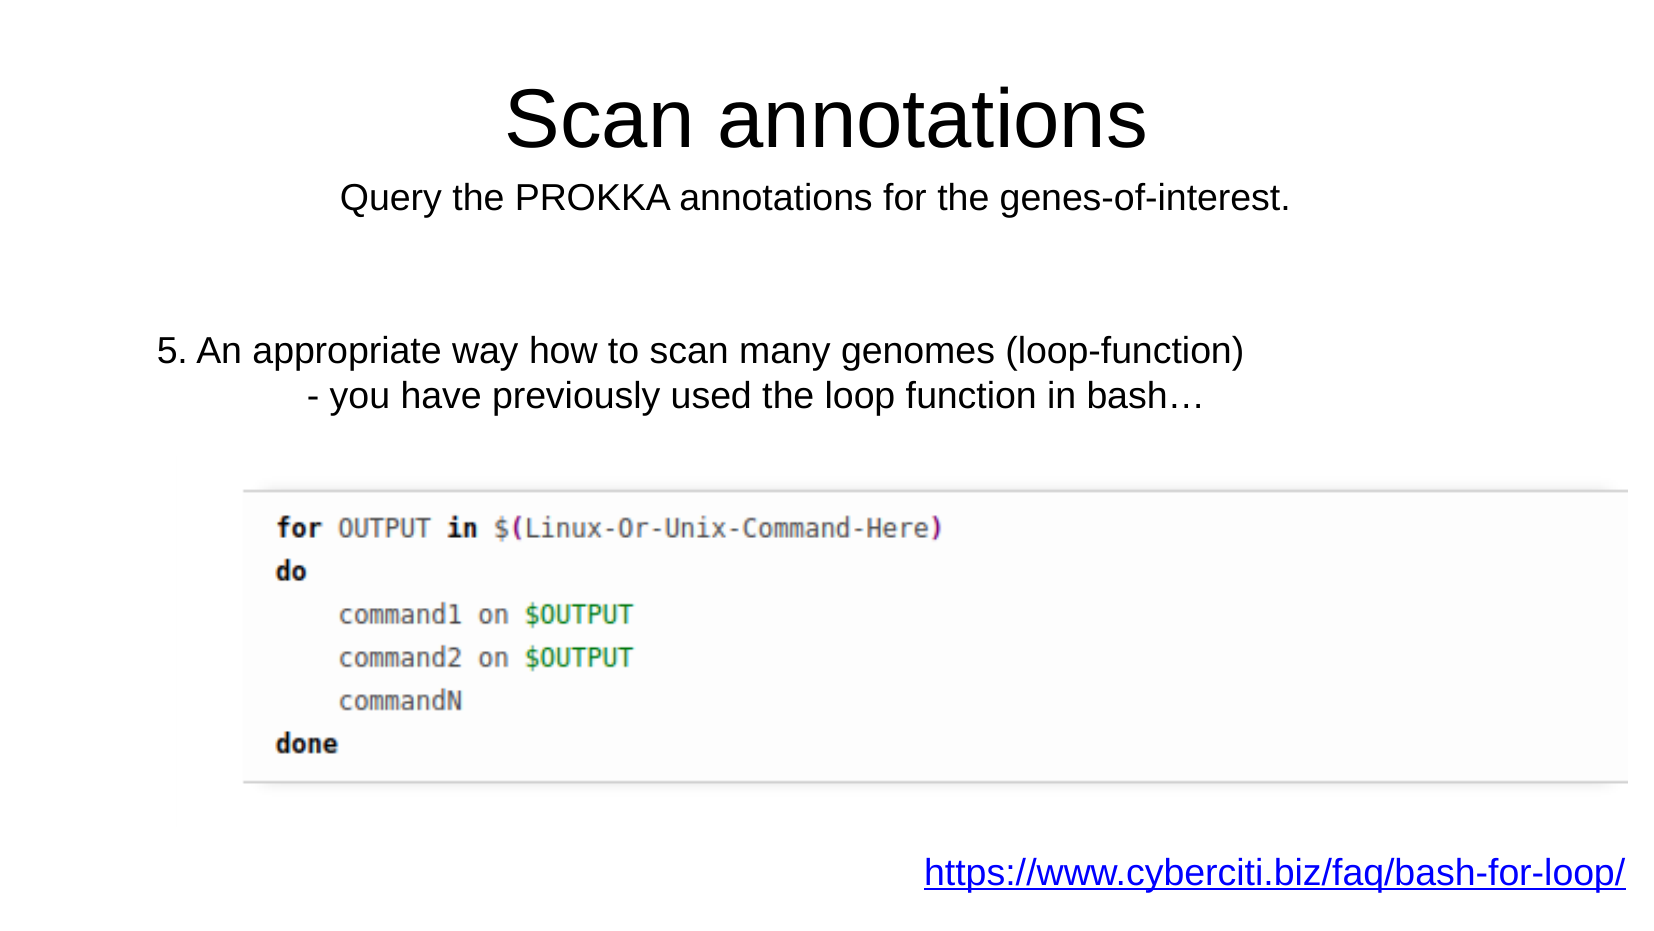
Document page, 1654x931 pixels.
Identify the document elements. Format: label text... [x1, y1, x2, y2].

text_box Query the PROKKA annotations for the genes-of-interest. [325, 165, 1317, 223]
text_box Scan annotations [82, 36, 1571, 192]
text_box https://www.cyberciti.biz/faq/bash-for-loop/ [909, 840, 1641, 898]
text_box 5. An appropriate way how to scan many genomes (loop-function) - you have previously used the loop function in bash… [142, 318, 1642, 418]
picture [174, 456, 1629, 827]
